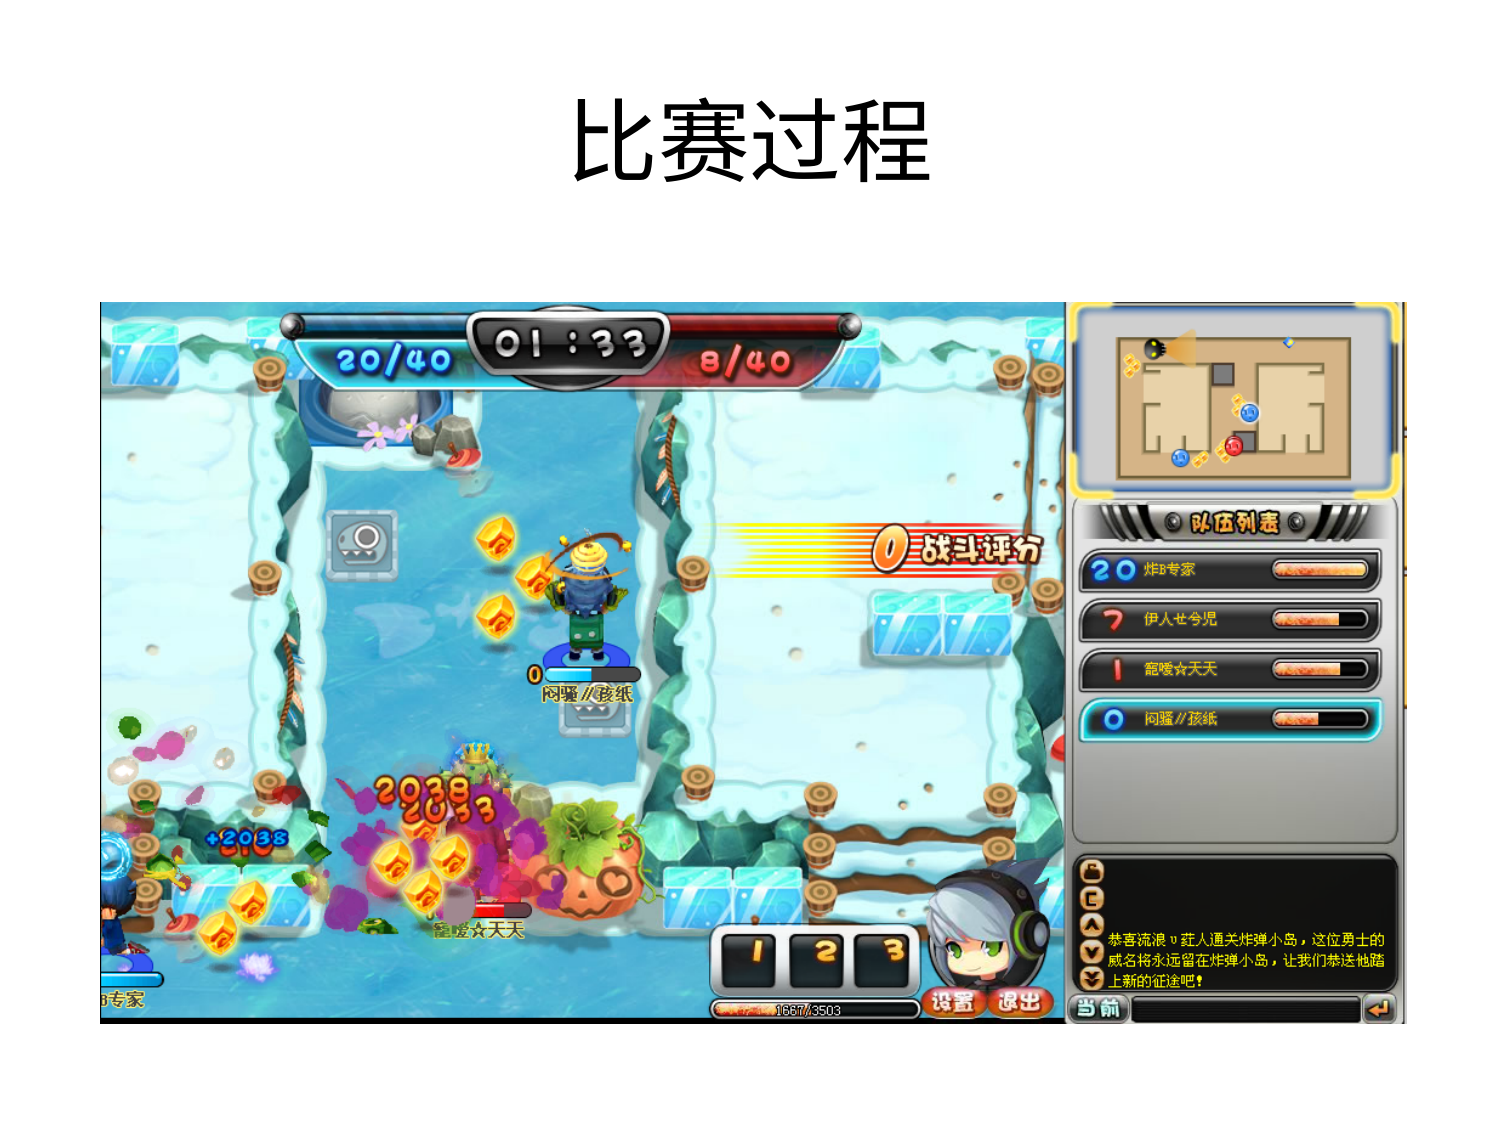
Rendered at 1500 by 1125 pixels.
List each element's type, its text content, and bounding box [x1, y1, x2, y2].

picture [100, 302, 1408, 1024]
title 比赛过程 [75, 45, 1425, 233]
